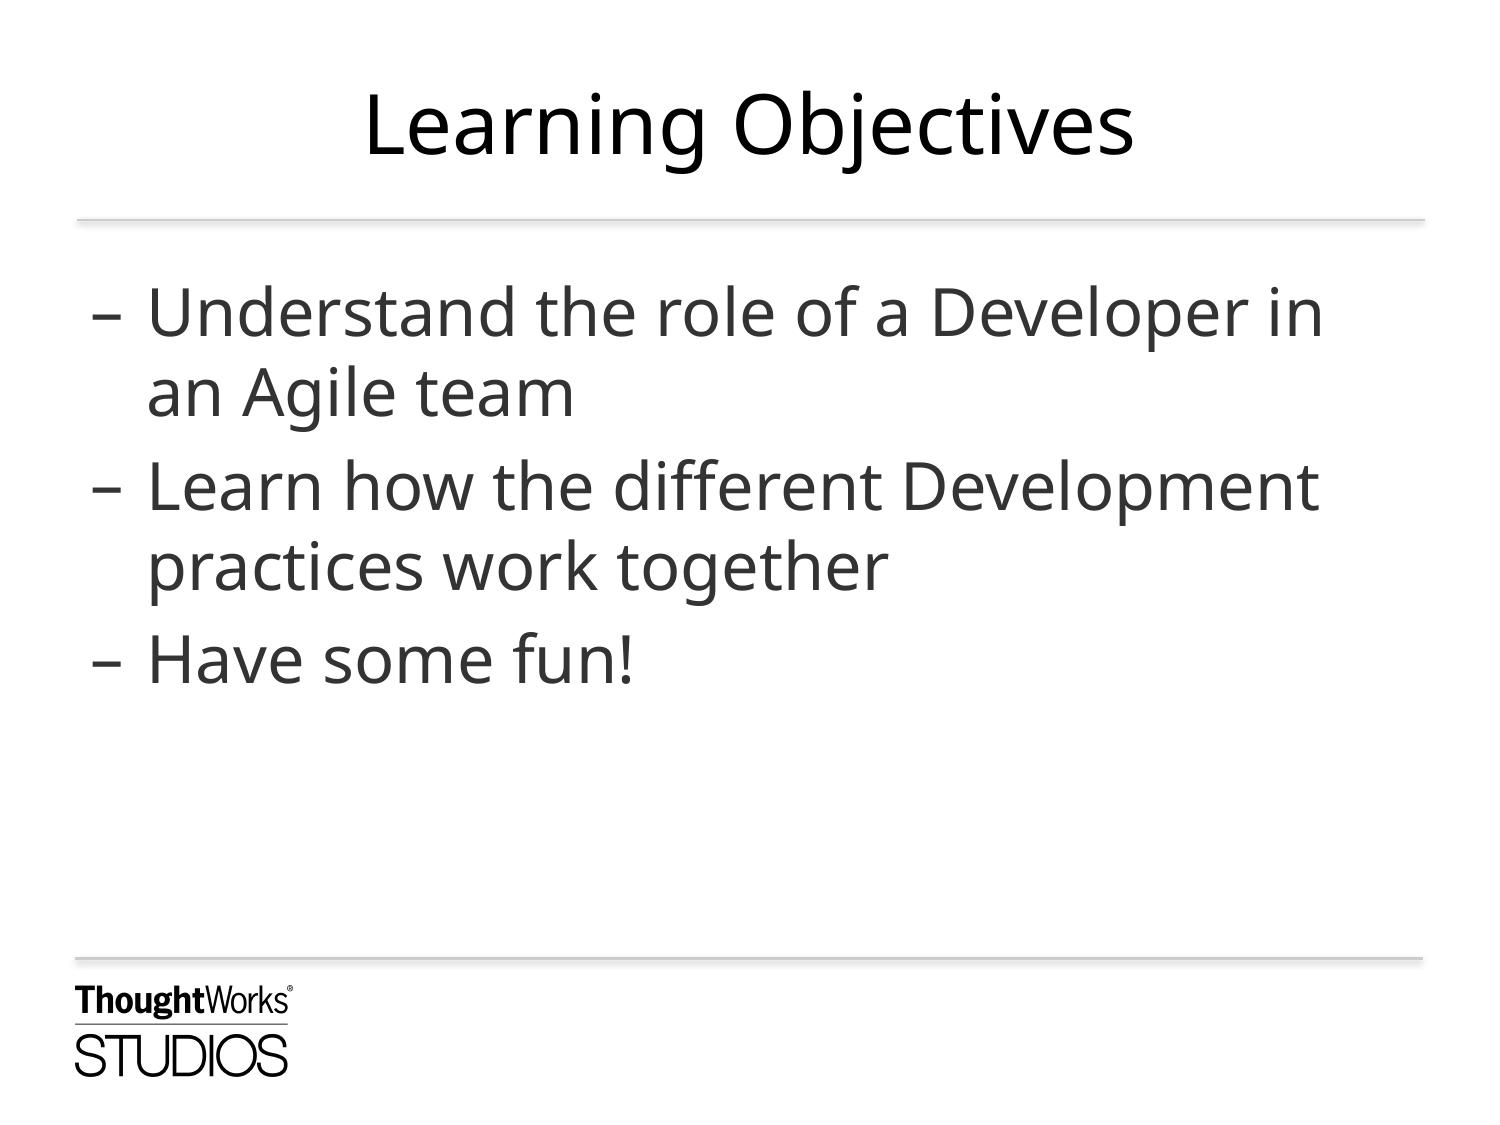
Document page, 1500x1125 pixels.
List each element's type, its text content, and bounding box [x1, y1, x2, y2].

list Understand the role of a Developer in an Agile team Learn how the different Development practices work together Have some fun! [75, 262, 1425, 948]
picture [75, 985, 293, 1077]
title Learning Objectives [75, 45, 1425, 197]
